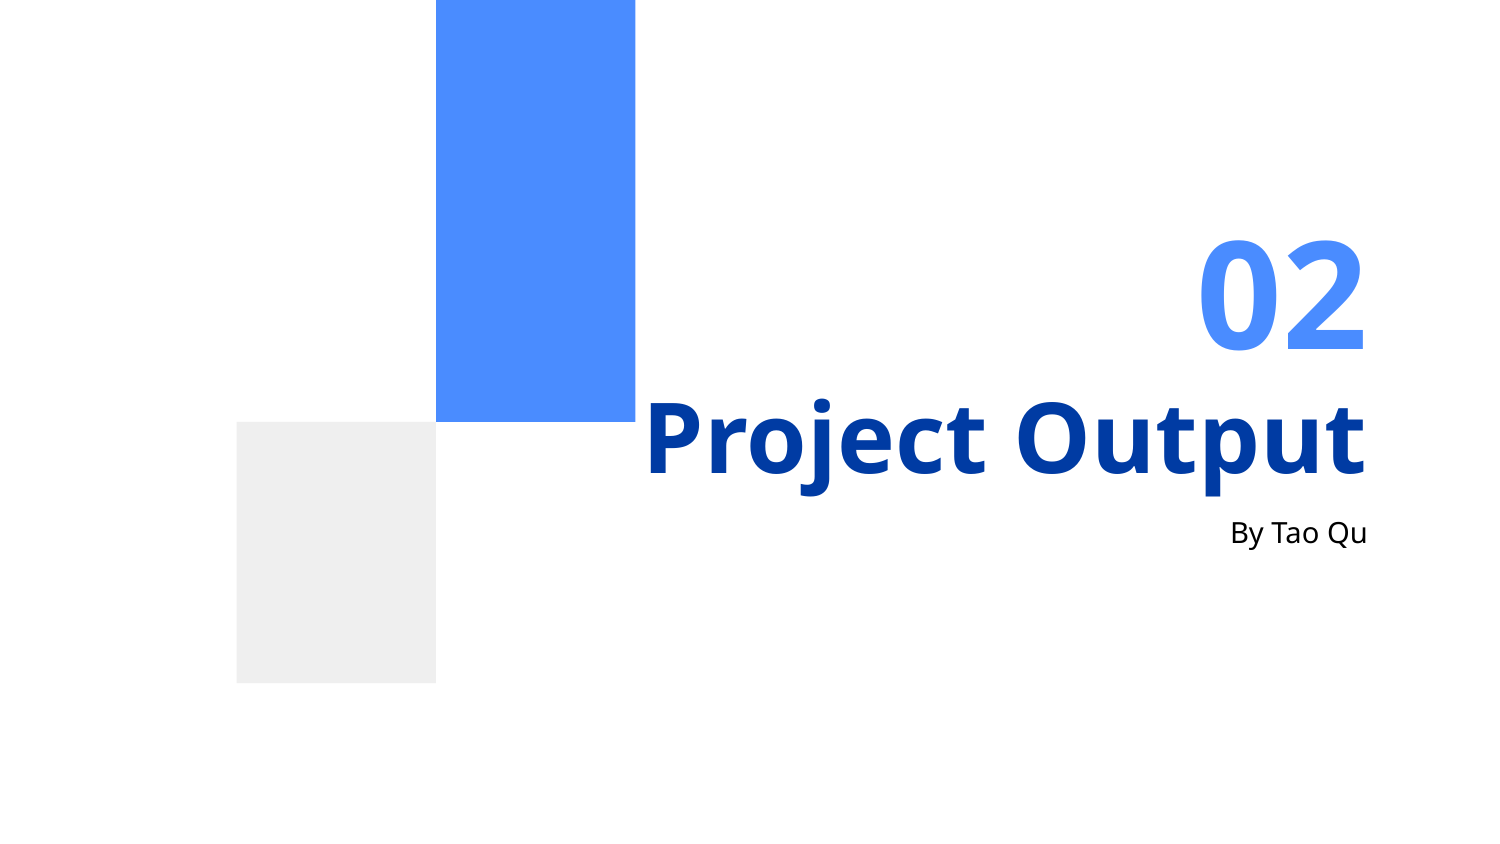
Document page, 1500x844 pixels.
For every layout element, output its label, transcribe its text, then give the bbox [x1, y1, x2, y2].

title 02 [650, 207, 1383, 395]
title Project Output [553, 365, 1383, 504]
subtitle By Tao Qu [650, 499, 1383, 611]
